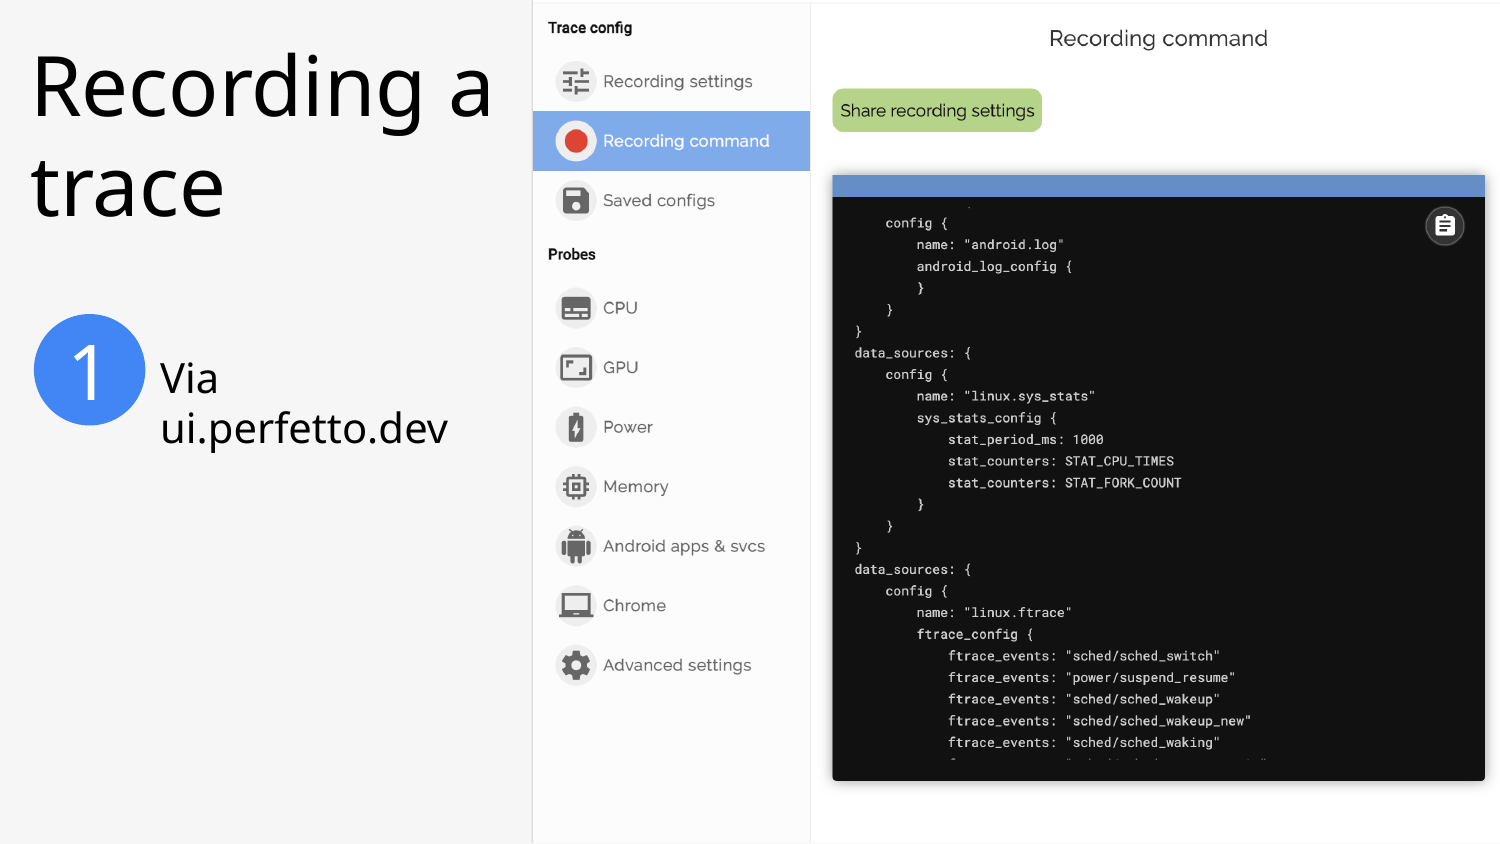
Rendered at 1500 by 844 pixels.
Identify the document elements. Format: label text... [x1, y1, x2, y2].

text_box Recording a trace [15, 18, 523, 156]
text_box Via ui.perfetto.dev [145, 336, 525, 467]
picture [530, 0, 1500, 844]
text_box 1 [33, 314, 145, 426]
